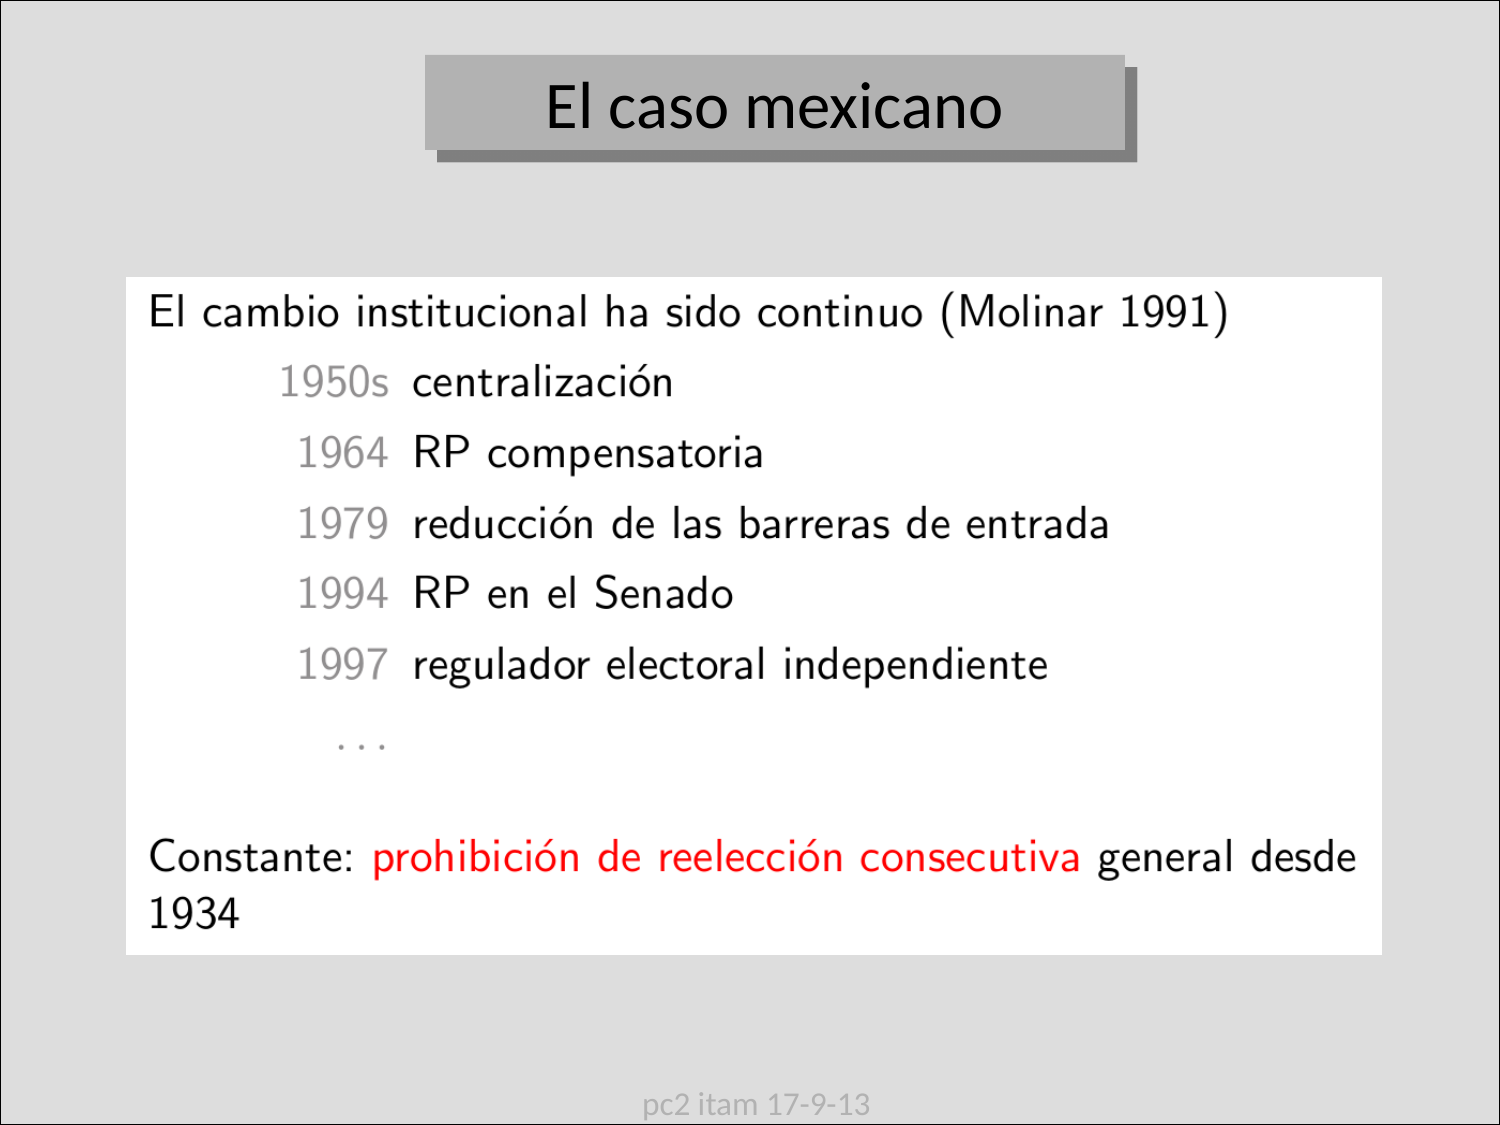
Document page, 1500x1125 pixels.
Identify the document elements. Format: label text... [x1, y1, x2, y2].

picture [126, 277, 1383, 955]
text_box El caso mexicano [425, 54, 1125, 150]
